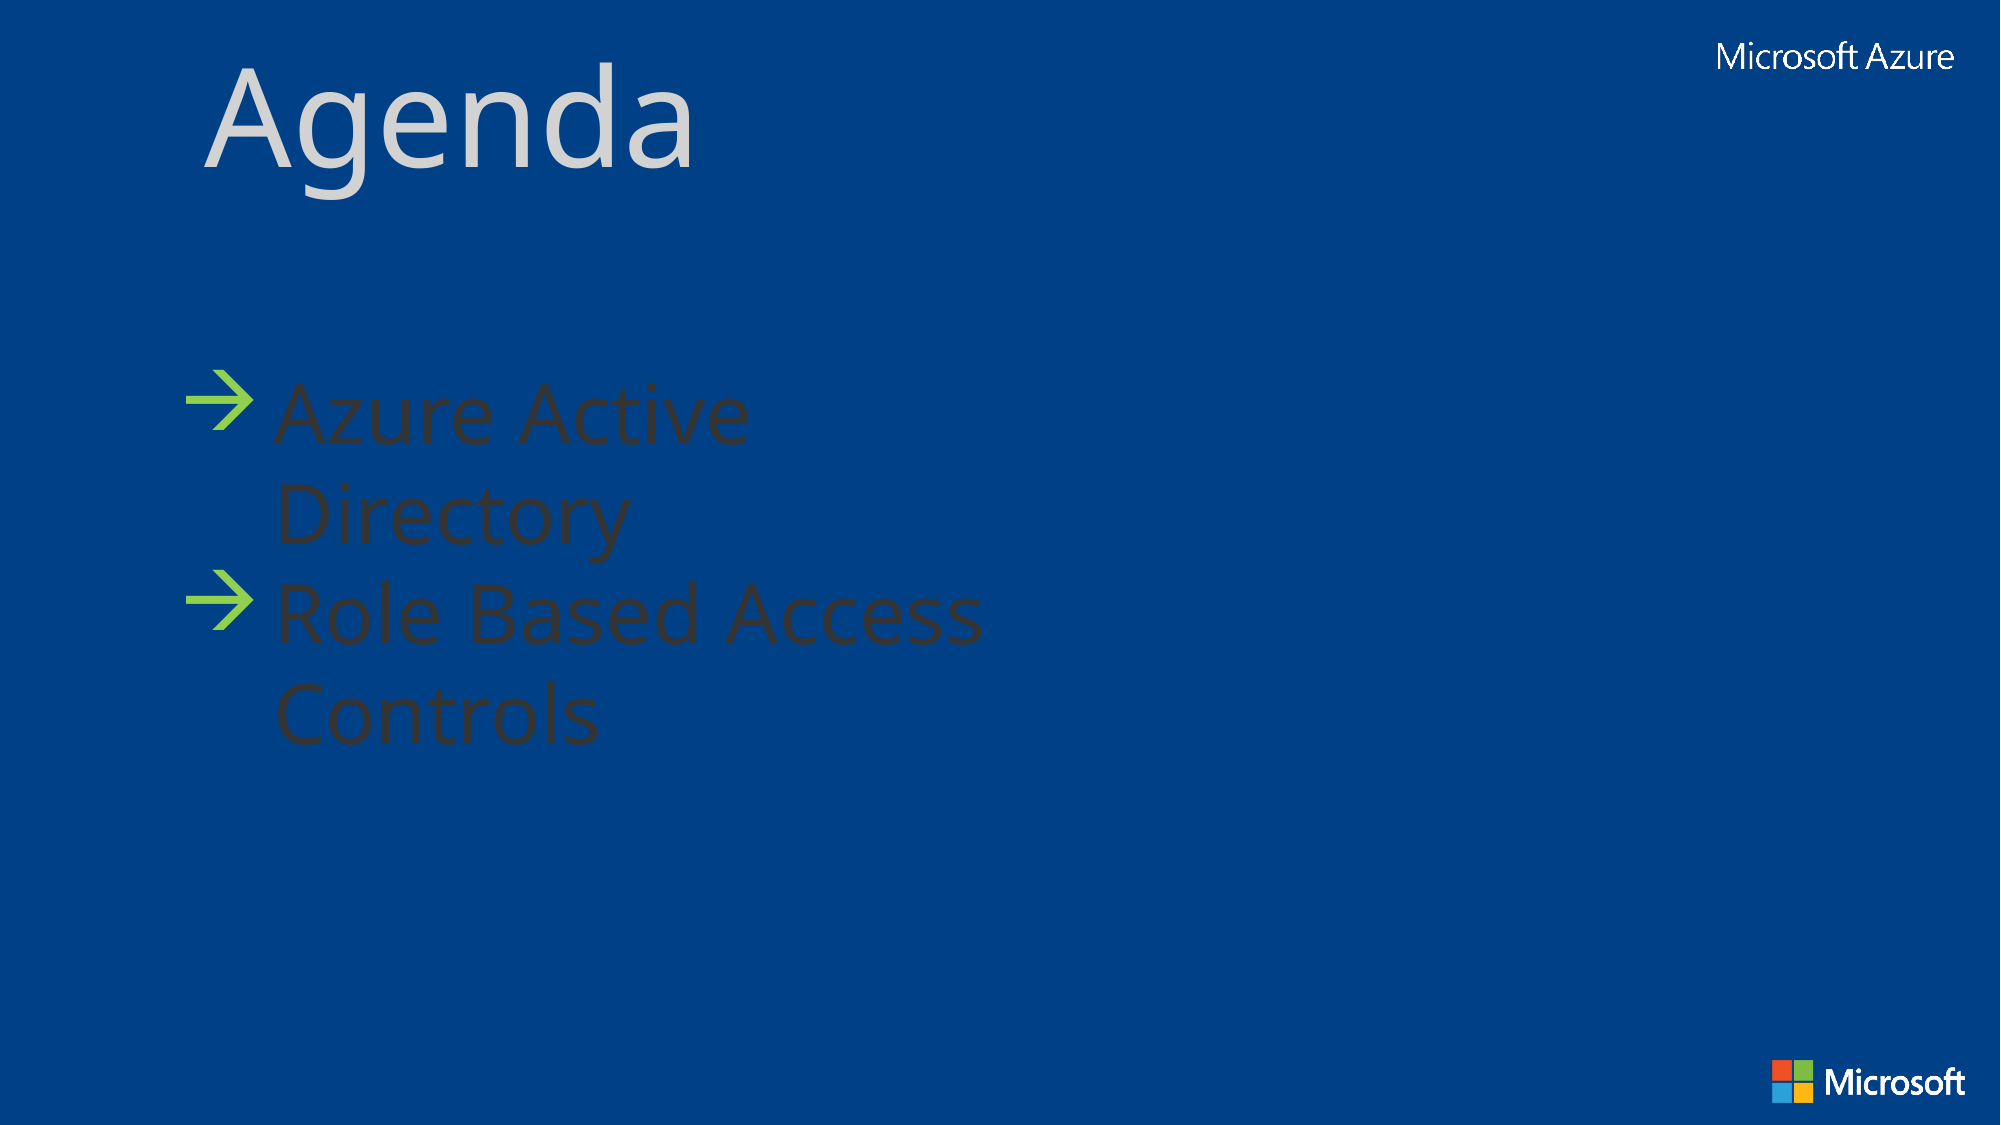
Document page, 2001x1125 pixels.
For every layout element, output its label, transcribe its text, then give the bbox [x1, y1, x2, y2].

picture [1772, 1079, 1965, 1103]
title Agenda [189, 22, 2000, 330]
subtitle Azure Active Directory Role Based Access Controls [164, 353, 2000, 1079]
